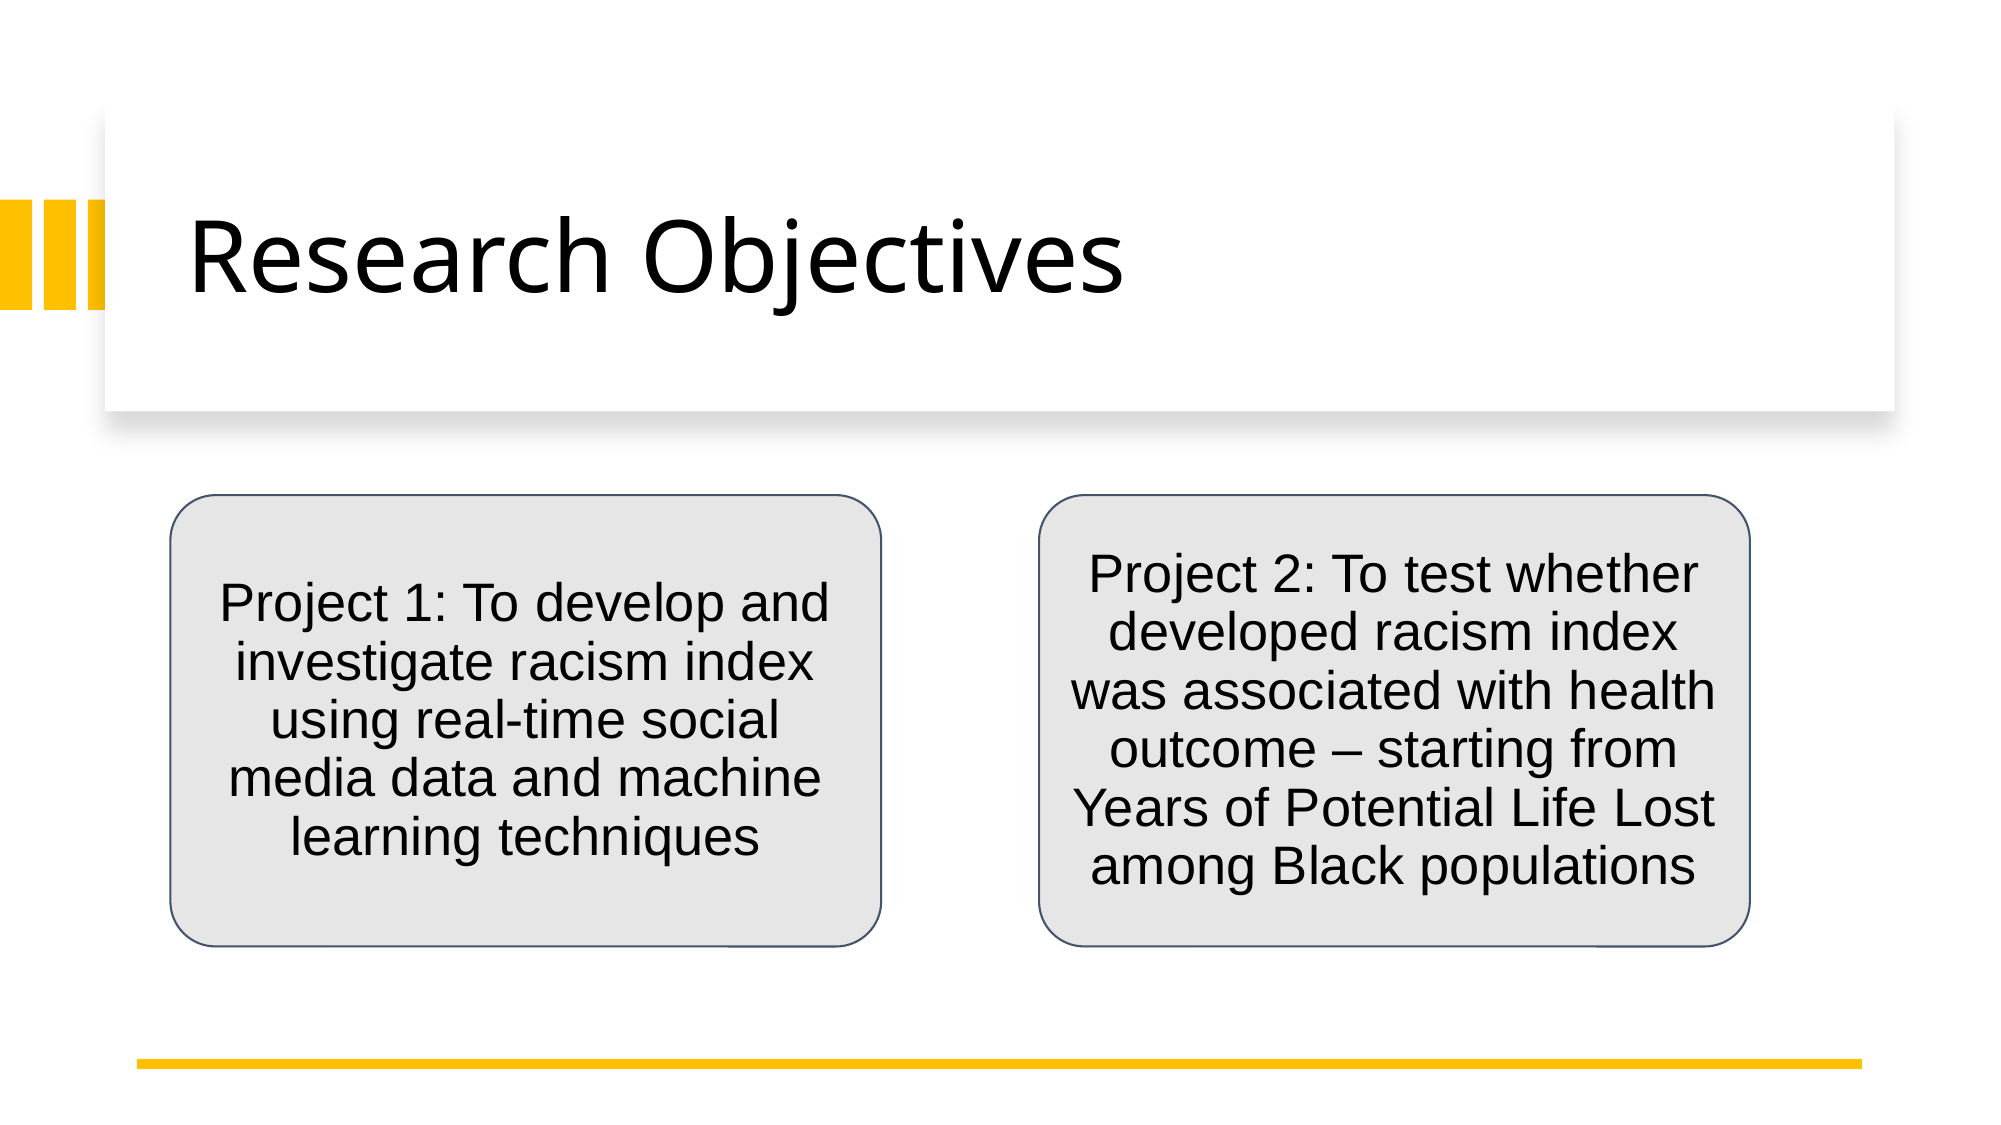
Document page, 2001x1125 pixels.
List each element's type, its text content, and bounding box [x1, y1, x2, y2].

text_box [104, 100, 1895, 412]
title Research Objectives [171, 132, 1840, 388]
text_box [0, 0, 2000, 1125]
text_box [0, 199, 120, 311]
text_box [170, 495, 1750, 947]
